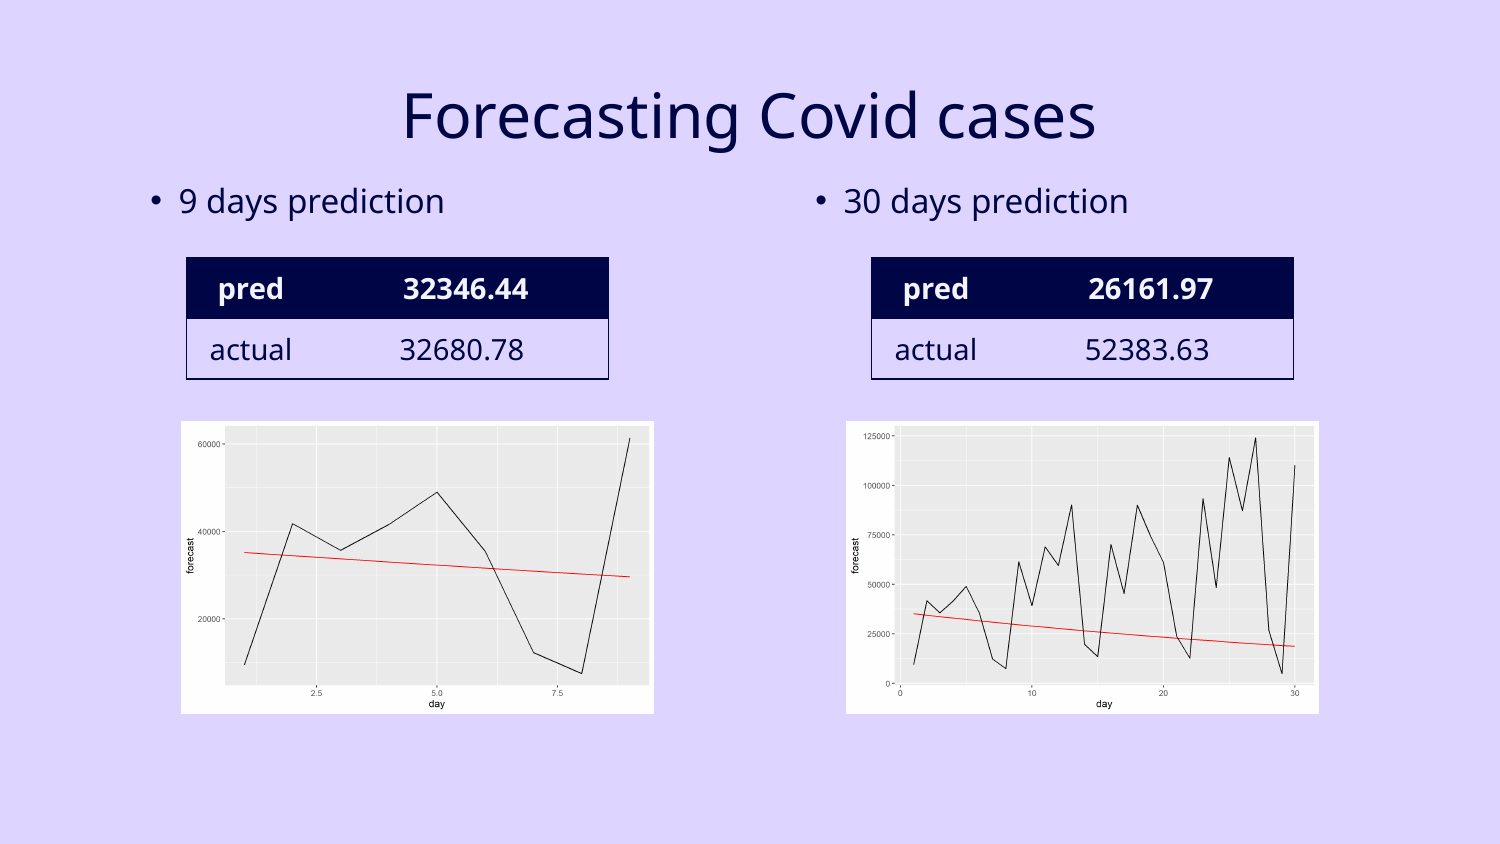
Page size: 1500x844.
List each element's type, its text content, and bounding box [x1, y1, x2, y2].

table_cell actual [187, 319, 316, 378]
table_cell actual [872, 319, 1001, 378]
picture [180, 421, 654, 714]
table_cell 32680.78 [316, 319, 608, 378]
table_cell 52383.63 [1001, 319, 1293, 378]
table_header pred [187, 258, 316, 318]
text_box 30 days prediction [777, 165, 1388, 756]
table_header 32346.44 [316, 258, 608, 318]
picture [845, 421, 1320, 714]
title Forecasting Covid cases [130, 61, 1370, 142]
list 9 days prediction [112, 165, 707, 756]
table_header pred [872, 258, 1001, 318]
table_header 26161.97 [1001, 258, 1293, 318]
